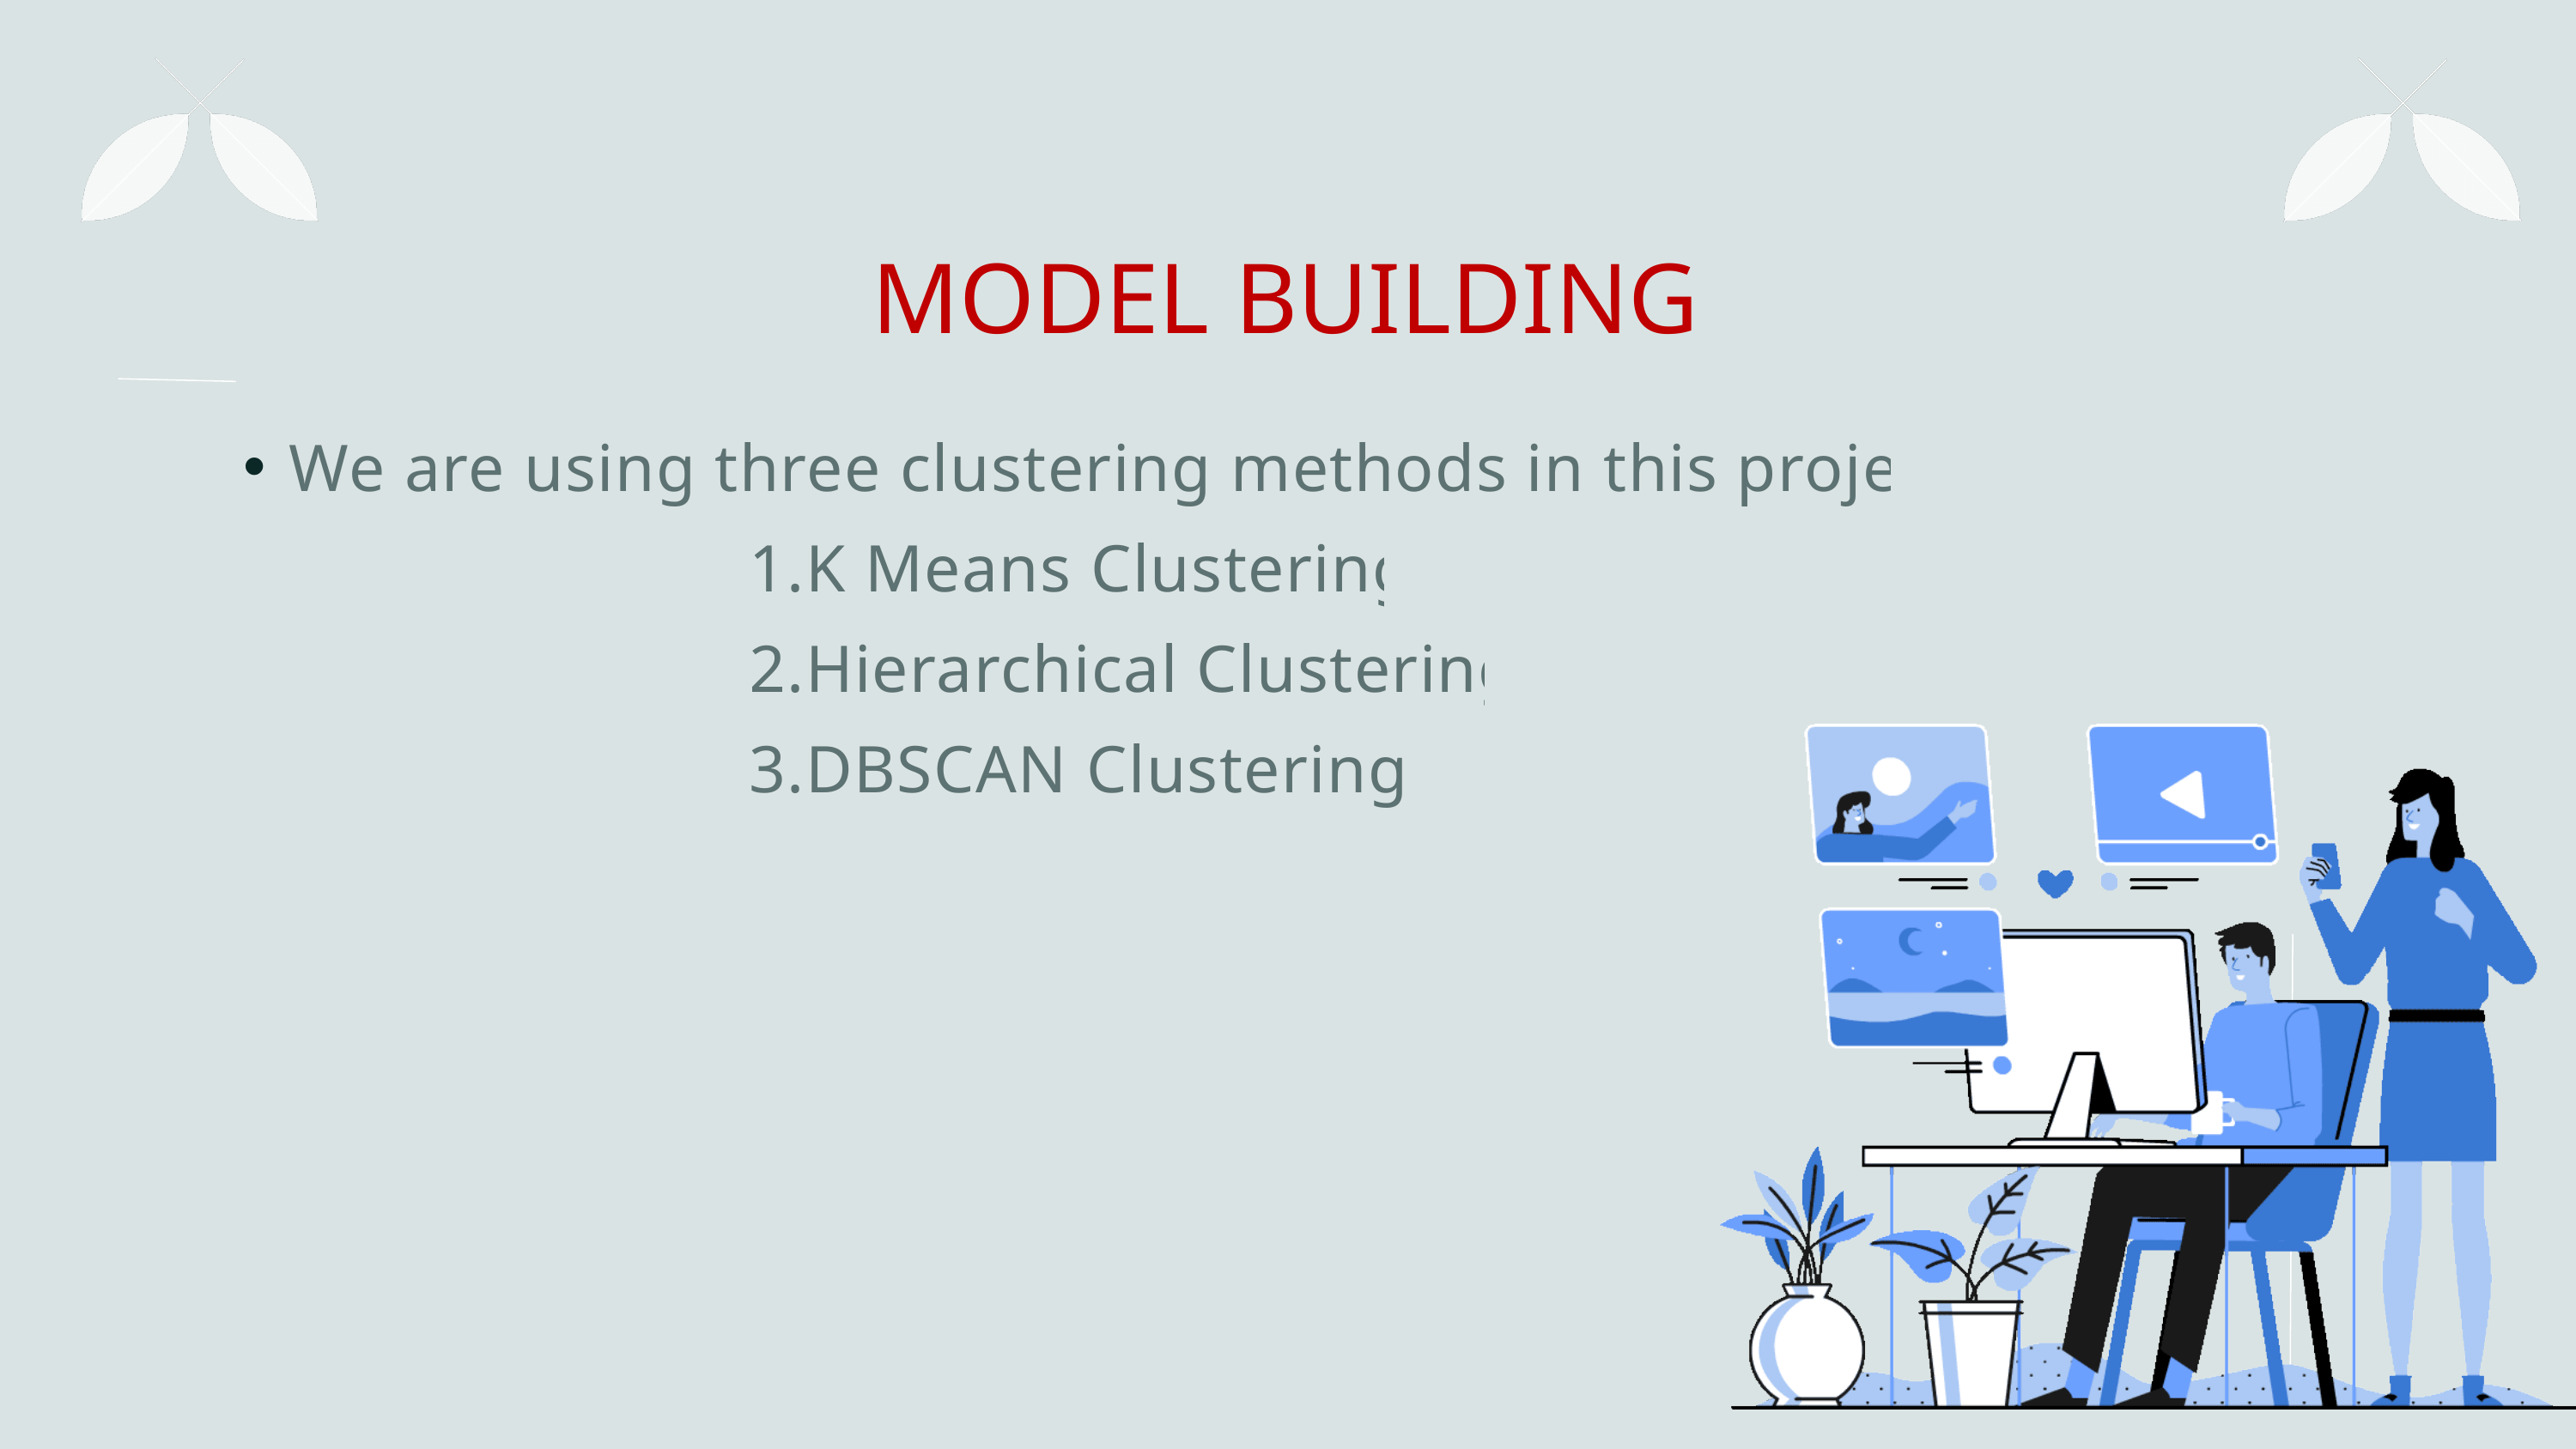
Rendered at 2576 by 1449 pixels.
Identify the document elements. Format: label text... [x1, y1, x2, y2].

text_box [2166, 20, 2576, 270]
text_box MODEL BUILDING [118, 237, 2252, 354]
text_box We are using three clustering methods in this project 1.K Means Clustering 2.Hierarchical Clustering 3.DBSCAN Clustering [197, 403, 2576, 806]
text_box [0, 20, 432, 270]
picture [1720, 724, 2576, 1410]
